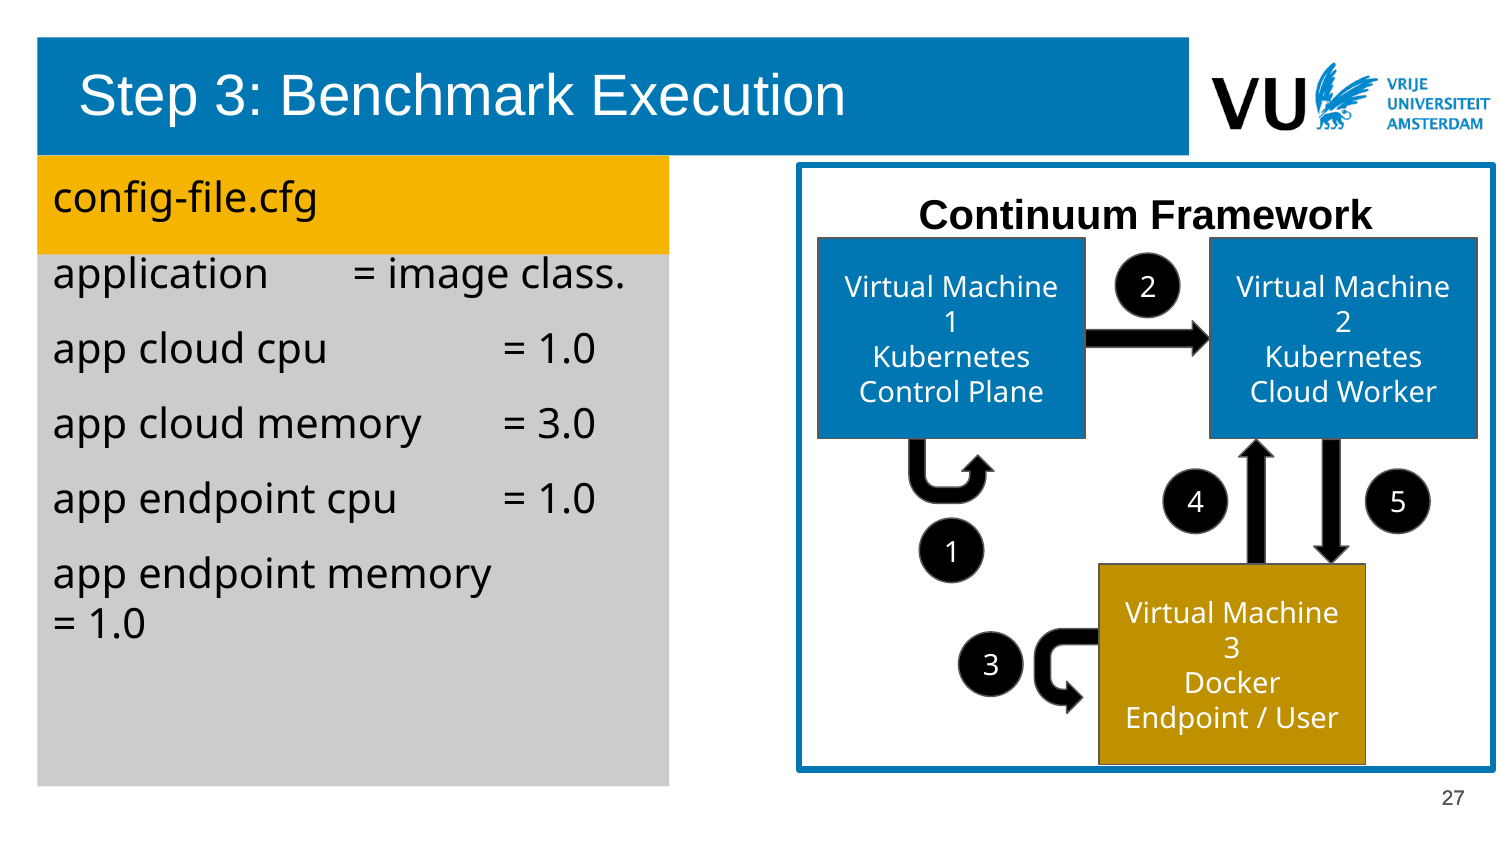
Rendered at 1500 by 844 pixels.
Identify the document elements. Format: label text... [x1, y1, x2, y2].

text_box config-file.cfg [37, 155, 670, 255]
text_box Step 3: Benchmark Execution [37, 37, 1189, 156]
text_box [1085, 320, 1210, 357]
text_box [908, 438, 995, 504]
slide_number ‹#› [1389, 764, 1480, 830]
text_box 1 [919, 518, 984, 583]
text_box Virtual Machine 3 Docker Endpoint / User [1098, 563, 1366, 765]
text_box 3 [958, 631, 1024, 697]
text_box [1034, 628, 1099, 714]
text_box Virtual Machine 1 Kubernetes Control Plane [818, 238, 1085, 439]
text_box 5 [1365, 469, 1431, 534]
text_box 2 [1115, 253, 1180, 318]
picture [1209, 59, 1494, 134]
text_box Virtual Machine 2 Kubernetes Cloud Worker [1210, 238, 1477, 439]
text_box application = image class. app cloud cpu = 1.0 app cloud memory = 3.0 app endpoint cpu = 1.0 app endpoint memory = 1.0 [37, 255, 670, 787]
text_box 4 [1163, 469, 1228, 534]
text_box Continuum Framework [798, 165, 1493, 770]
text_box [1313, 439, 1349, 564]
text_box [1238, 439, 1274, 564]
